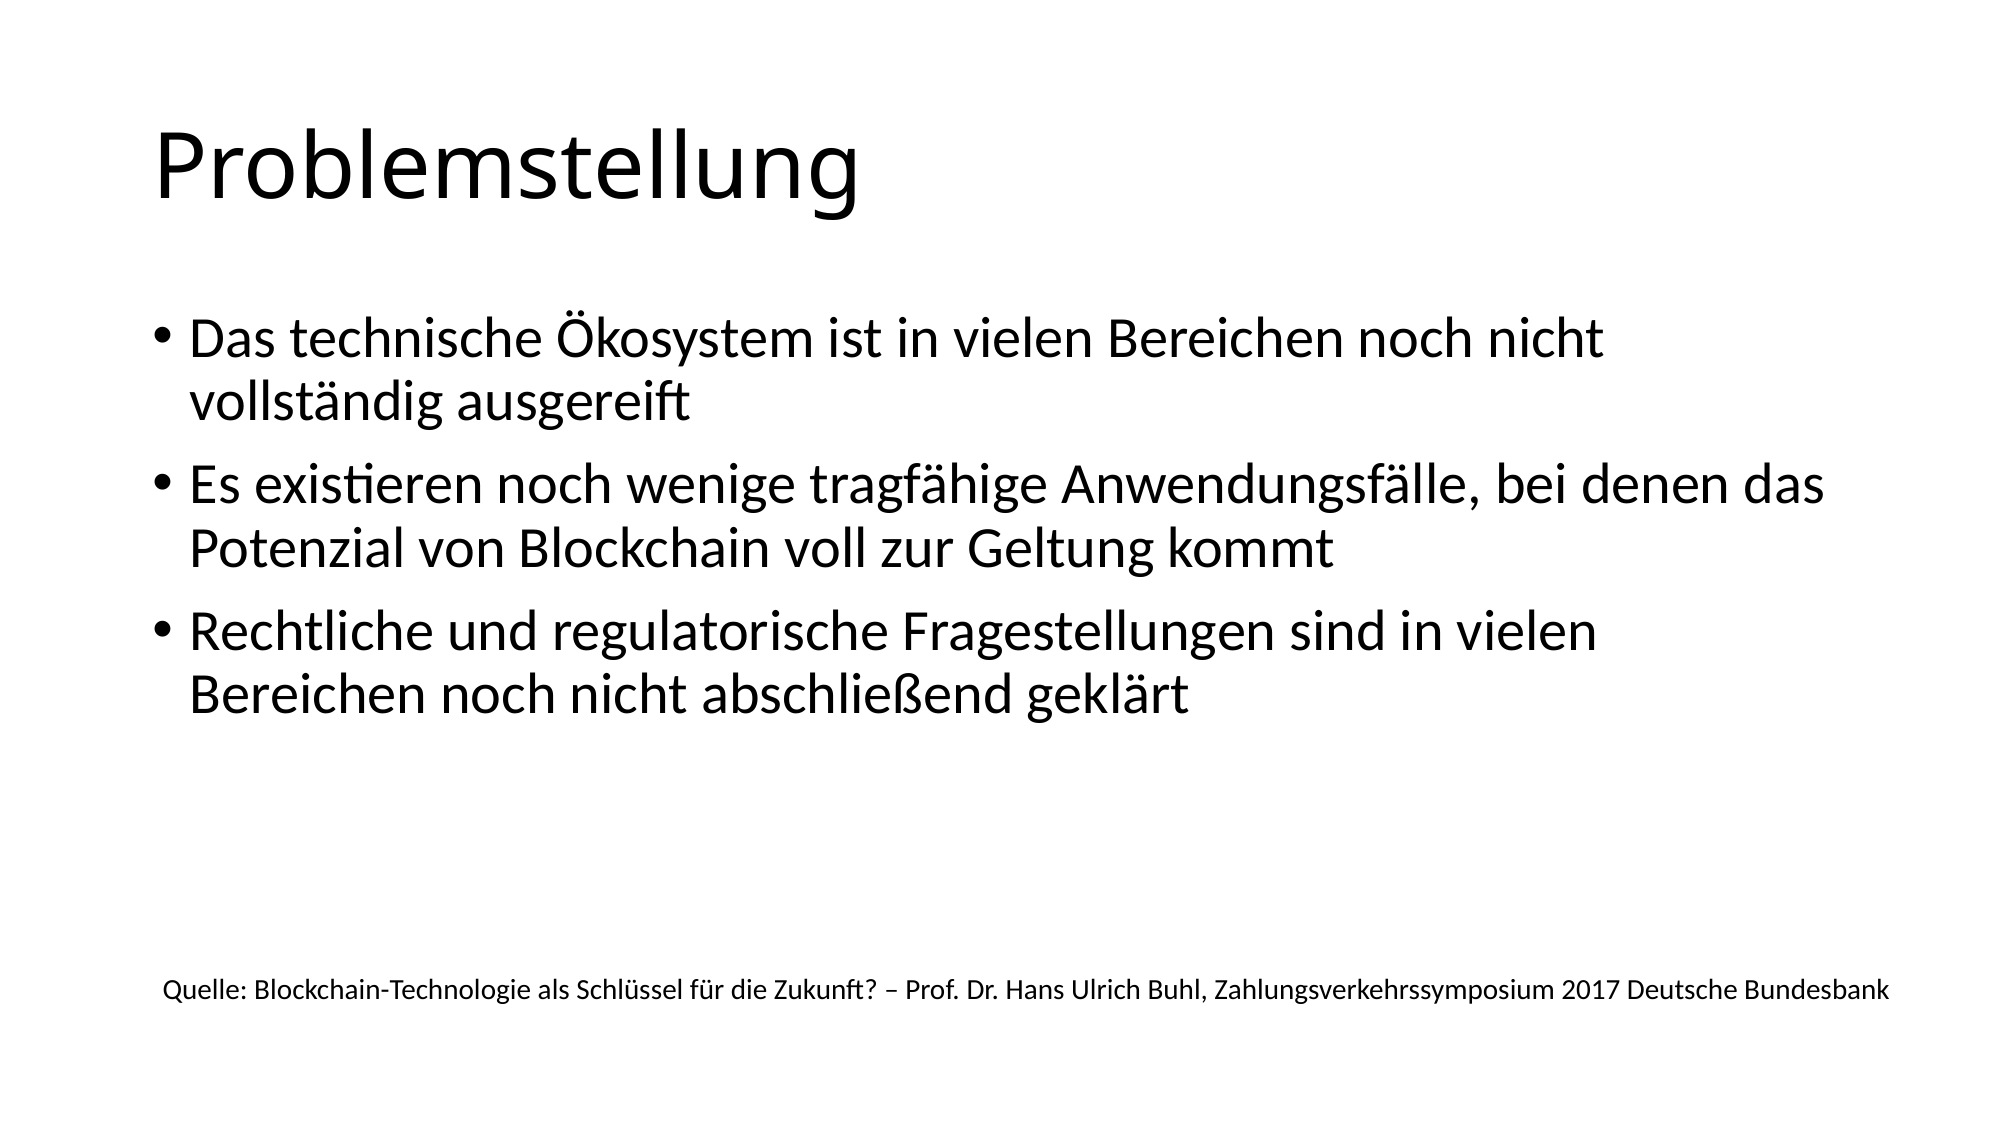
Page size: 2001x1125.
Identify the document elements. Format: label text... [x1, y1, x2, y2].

list Das technische Ökosystem ist in vielen Bereichen noch nicht vollständig ausgereift Es existieren noch wenige tragfähige Anwendungsfälle, bei denen das Potenzial von Blockchain voll zur Geltung kommt Rechtliche und regulatorische Fragestellungen sind in vielen Bereichen noch nicht abschließend geklärt [137, 299, 1863, 1014]
title Problemstellung [137, 59, 1863, 278]
text_box Quelle: Blockchain-Technologie als Schlüssel für die Zukunft? – Prof. Dr. Hans Ulrich Buhl, Zahlungsverkehrssymposium 2017 Deutsche Bundesbank [147, 962, 1907, 1013]
